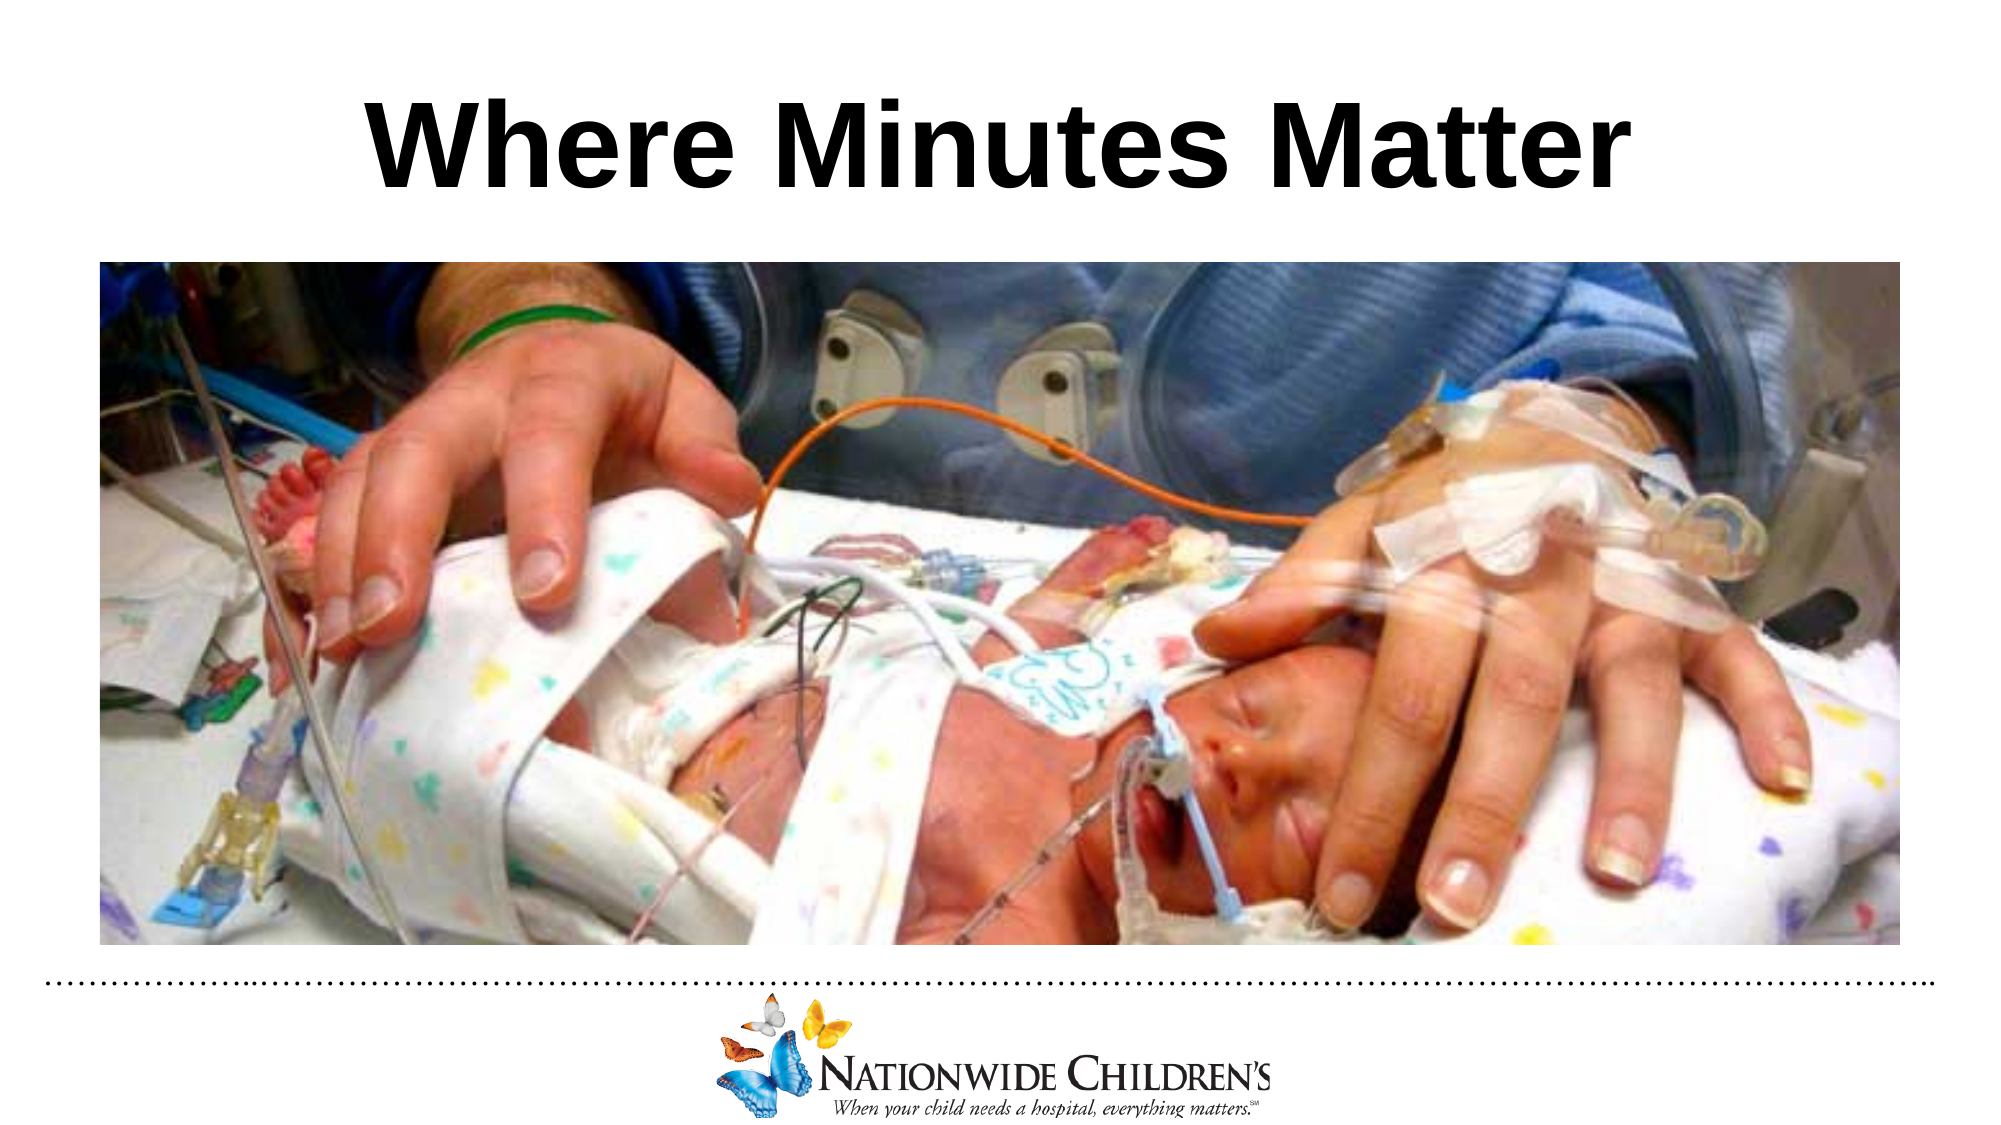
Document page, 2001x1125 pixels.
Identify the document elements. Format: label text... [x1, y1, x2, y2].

picture [99, 262, 1901, 945]
title Where Minutes Matter [99, 45, 1900, 233]
